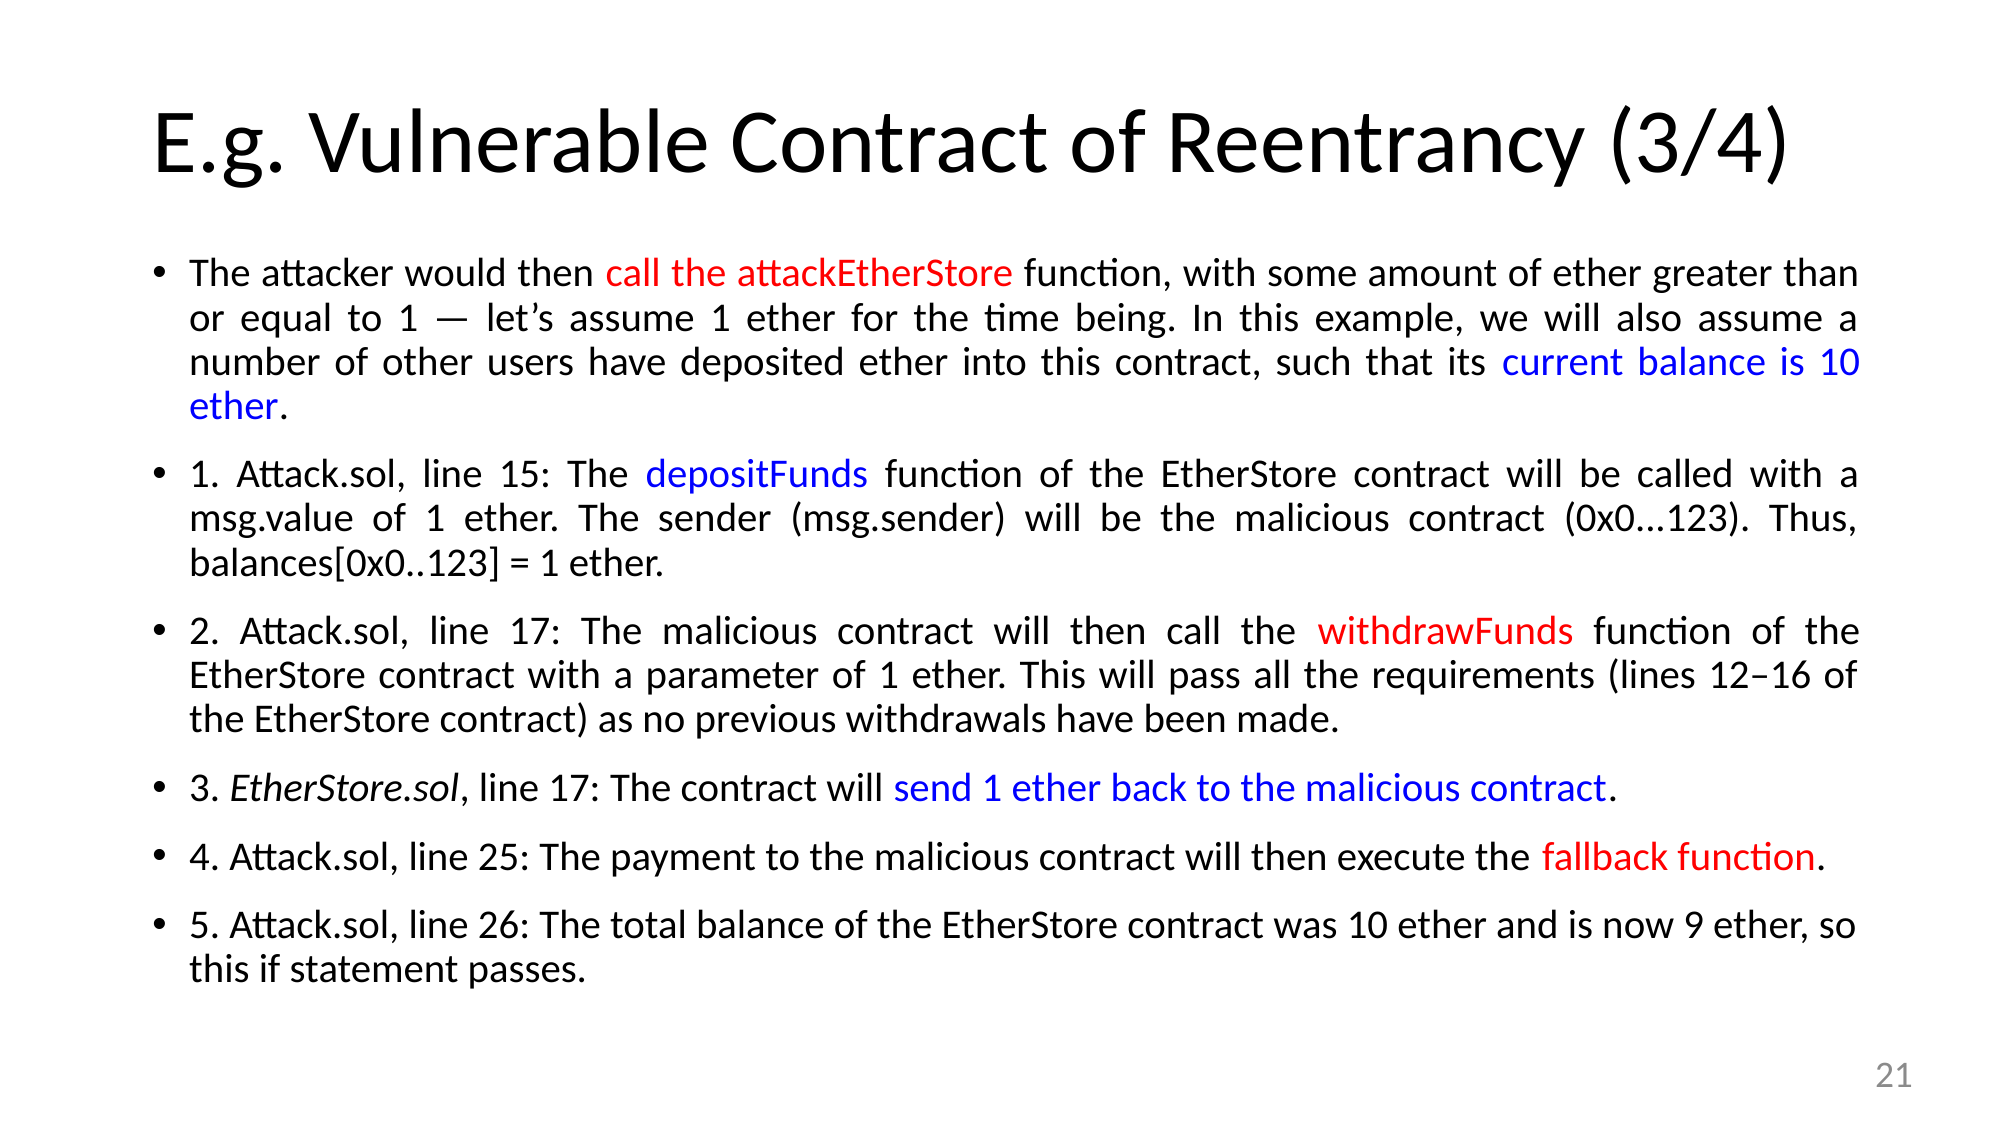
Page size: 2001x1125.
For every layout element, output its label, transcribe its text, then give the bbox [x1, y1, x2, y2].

title E.g. Vulnerable Contract of Reentrancy (3/4) [137, 59, 1863, 227]
slide_number 21 [1477, 1042, 1928, 1103]
list The attacker would then call the attackEtherStore function, with some amount of ether greater than or equal to 1 — let’s assume 1 ether for the time being. In this example, we will also assume a number of other users have deposited ether into this contract, such that its current balance is 10 ether. 1. Attack.sol, line 15: The depositFunds function of the EtherStore contract will be called with a msg.value of 1 ether. The sender (msg.sender) will be the malicious contract (0x0...123). Thus, balances[0x0..123] = 1 ether. 2. Attack.sol, line 17: The malicious contract will then call the withdrawFunds function of the EtherStore contract with a parameter of 1 ether. This will pass all the requirements (lines 12–16 of the EtherStore contract) as no previous withdrawals have been made. 3. EtherStore.sol, line 17: The contract will send 1 ether back to the malicious contract. 4. Attack.sol, line 25: The payment to the malicious contract will then execute the fallback function. 5. Attack.sol, line 26: The total balance of the EtherStore contract was 10 ether and is now 9 ether, so this if statement passes. [137, 244, 1876, 1043]
